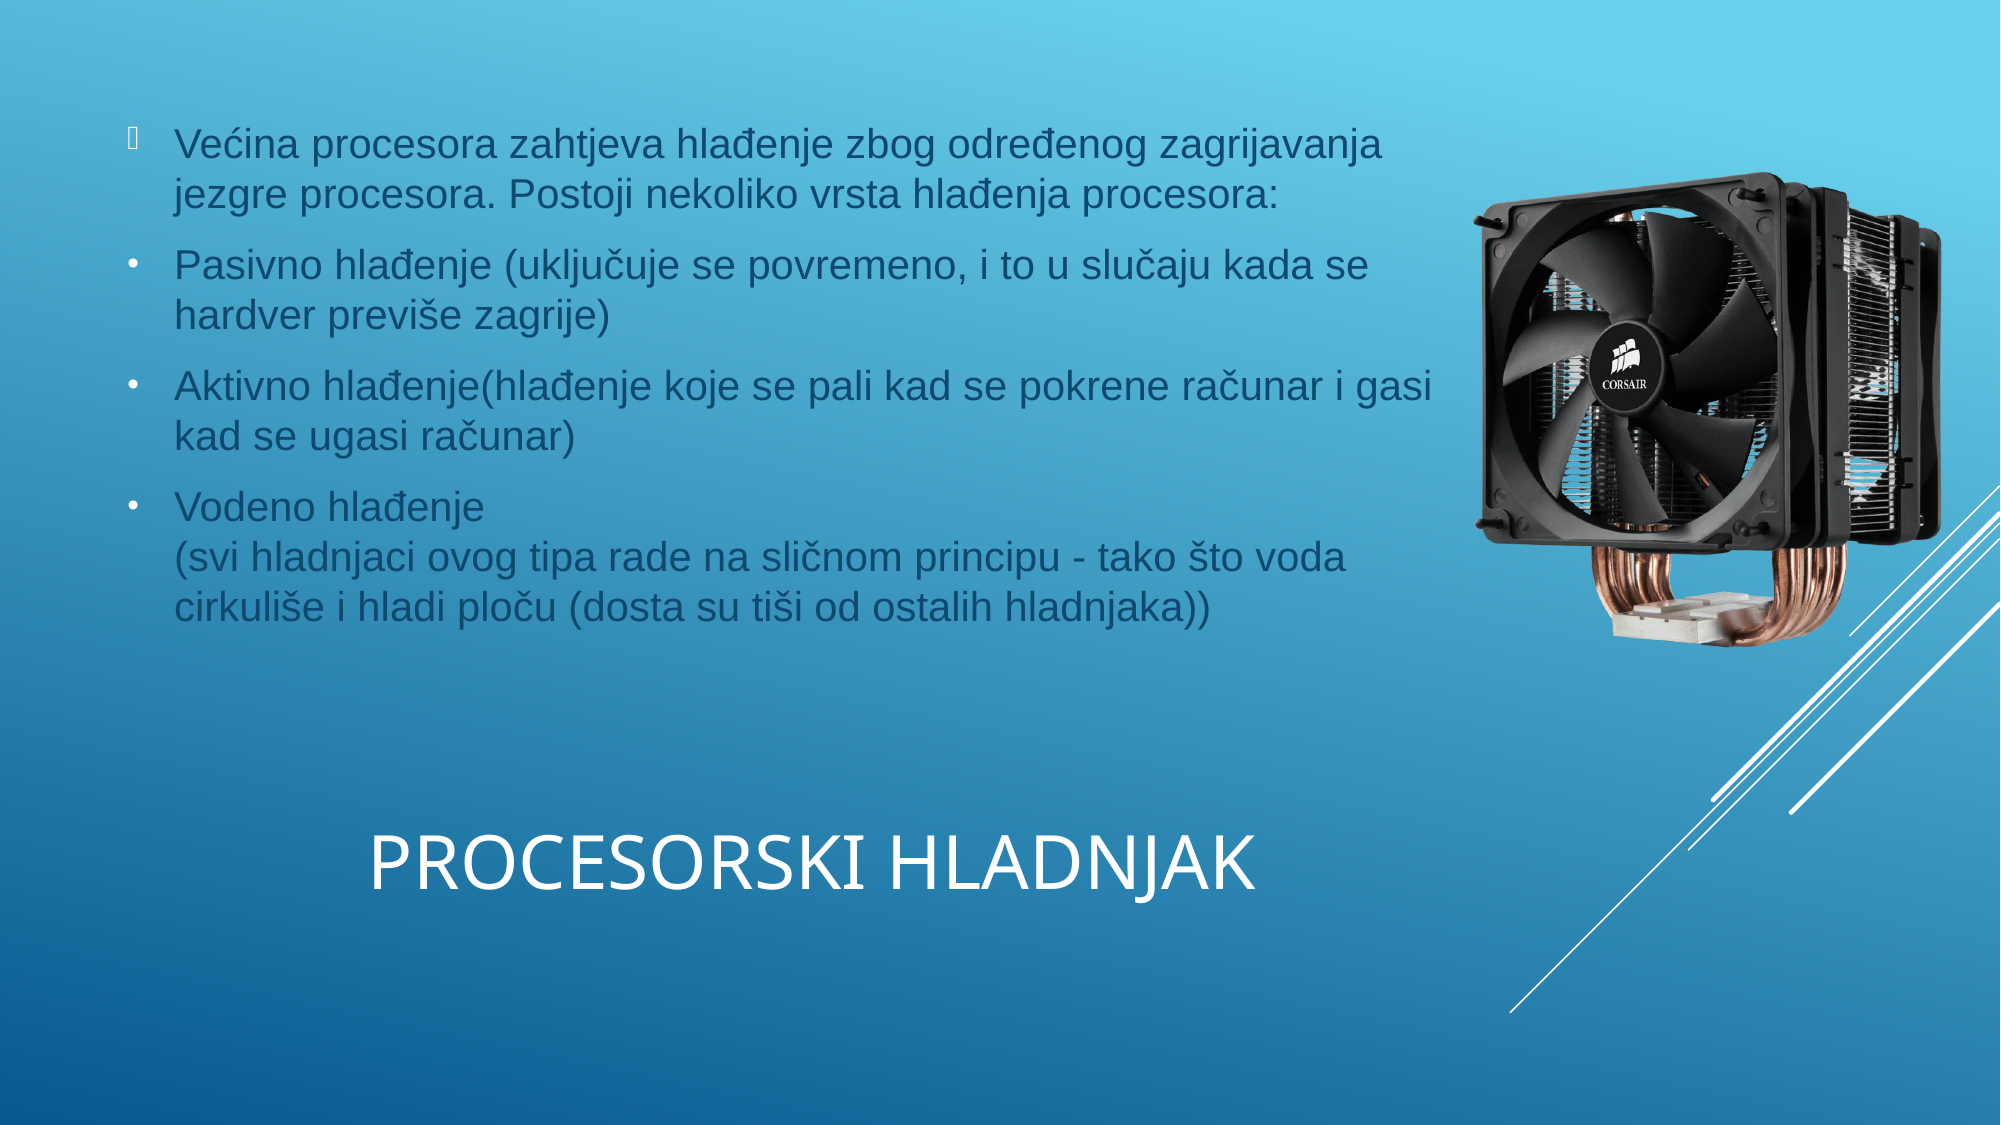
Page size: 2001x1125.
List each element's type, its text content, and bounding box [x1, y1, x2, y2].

picture [1471, 169, 1943, 649]
list Većina procesora zahtjeva hlađenje zbog određenog zagrijavanja jezgre procesora. Postoji nekoliko vrsta hlađenja procesora: Pasivno hlađenje (uključuje se povremeno, i to u slučaju kada se hardver previše zagrije) Aktivno hlađenje(hlađenje koje se pali kad se pokrene računar i gasi kad se ugasi računar) Vodeno hlađenje (svi hladnjaci ovog tipa rade na sličnom principu - tako što voda cirkuliše i hladi ploču (dosta su tiši od ostalih hladnjaka)) [112, 112, 1513, 706]
title Procesorski hladnjak [112, 736, 1513, 984]
